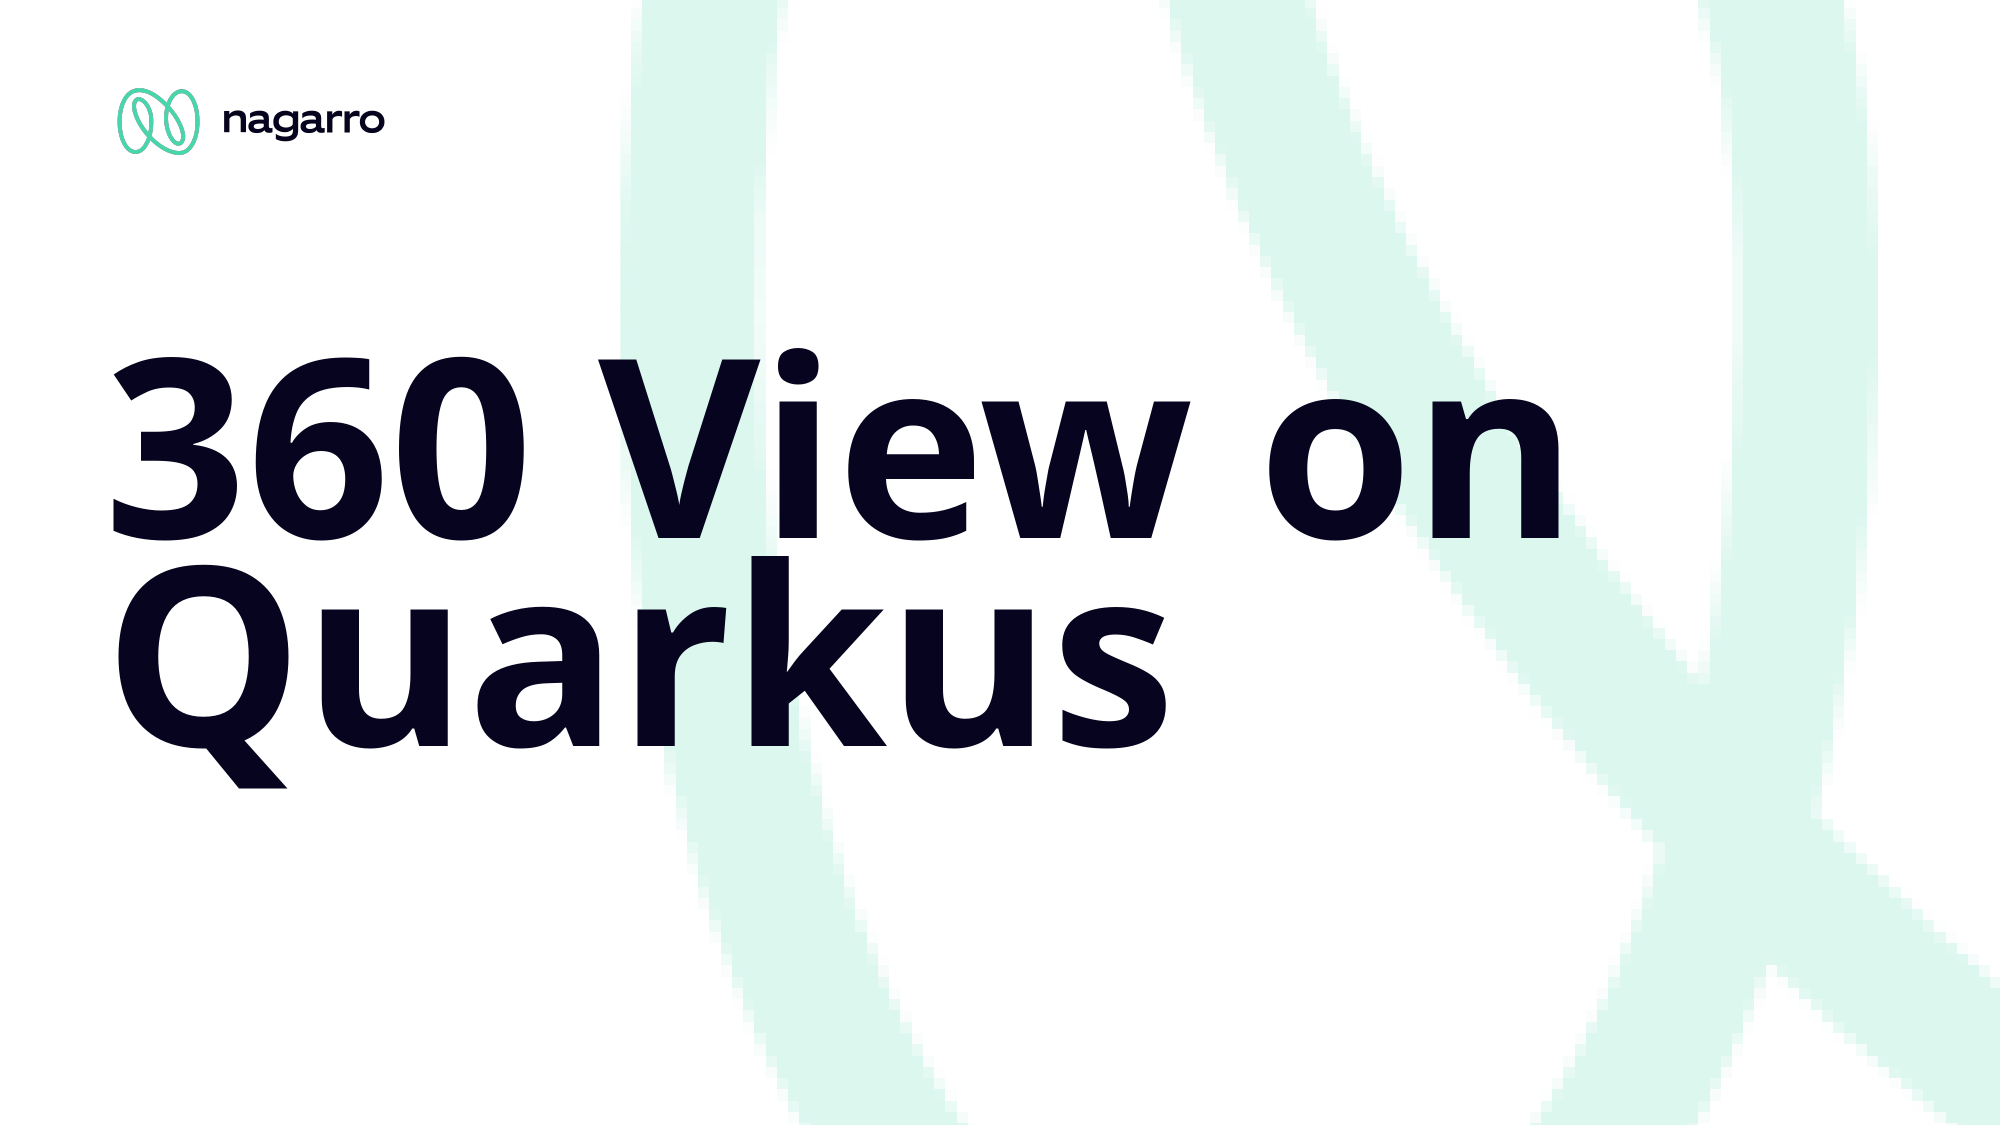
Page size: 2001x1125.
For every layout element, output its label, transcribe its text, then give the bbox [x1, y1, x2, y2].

title 360 View on Quarkus [104, 359, 1691, 818]
picture [88, 0, 414, 244]
